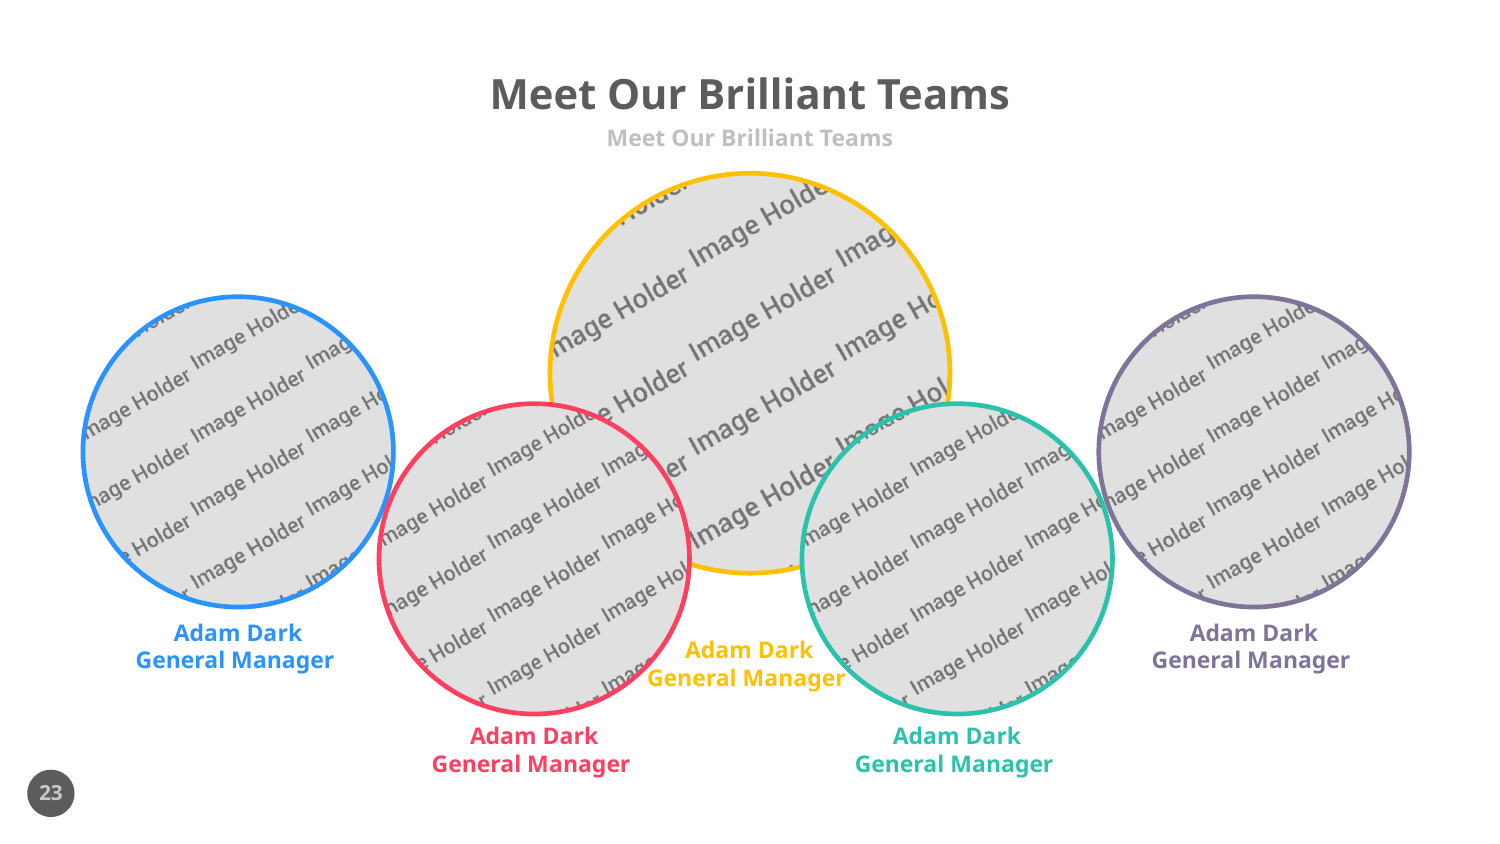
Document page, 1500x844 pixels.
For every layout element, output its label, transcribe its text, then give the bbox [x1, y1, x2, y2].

list Adam Dark General Manager [840, 723, 1074, 785]
slide_number 23 [13, 770, 89, 816]
list Adam Dark General Manager [417, 723, 651, 785]
list Adam Dark General Manager [121, 618, 355, 682]
list Adam Dark General Manager [694, 635, 796, 699]
list Adam Dark General Manager [1137, 618, 1371, 682]
picture [82, 173, 1410, 715]
list Meet Our Brilliant Teams [412, 121, 1088, 155]
title Meet Our Brilliant Teams [287, 63, 1213, 122]
